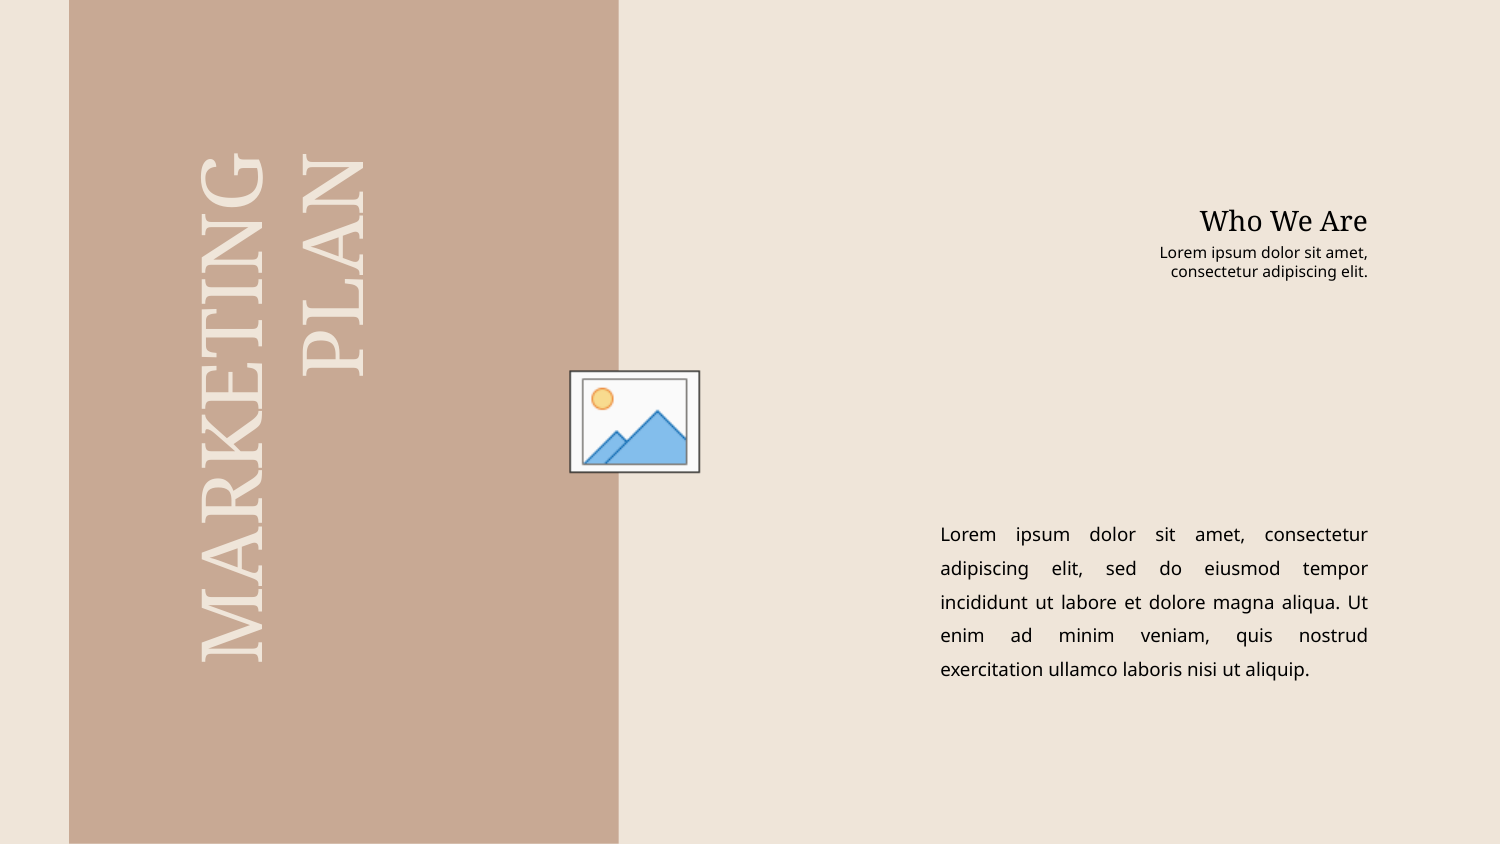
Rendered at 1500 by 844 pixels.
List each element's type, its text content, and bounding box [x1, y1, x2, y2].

text_box Lorem ipsum dolor sit amet, consectetur adipiscing elit, sed do eiusmod tempor incididunt ut labore et dolore magna aliqua. Ut enim ad minim veniam, quis nostrud exercitation ullamco laboris nisi ut aliquip. [925, 504, 1383, 688]
text_box MARKETING PLAN [170, 137, 388, 726]
text_box Who We Are [1064, 196, 1383, 245]
text_box Lorem ipsum dolor sit amet, consectetur adipiscing elit. [1130, 245, 1383, 288]
picture [435, 136, 835, 707]
text_box [67, 0, 621, 844]
